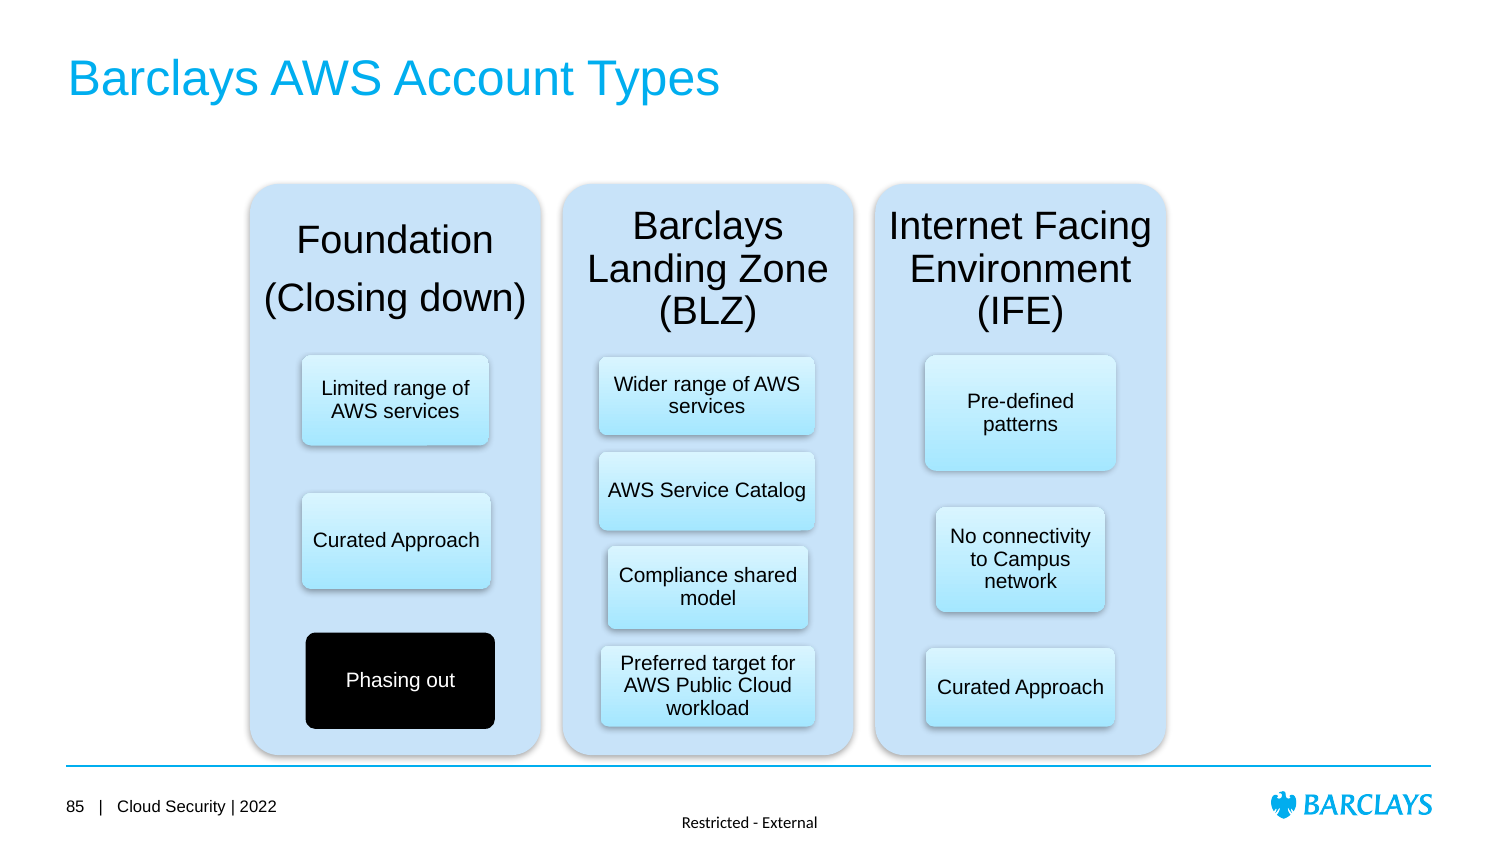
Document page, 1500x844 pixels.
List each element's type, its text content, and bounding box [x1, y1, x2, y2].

title Barclays AWS Account Types [67, 45, 1433, 106]
picture [1271, 809, 1280, 819]
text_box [249, 183, 1167, 756]
picture [1271, 791, 1281, 798]
picture [1425, 797, 1432, 805]
picture [1286, 791, 1432, 819]
